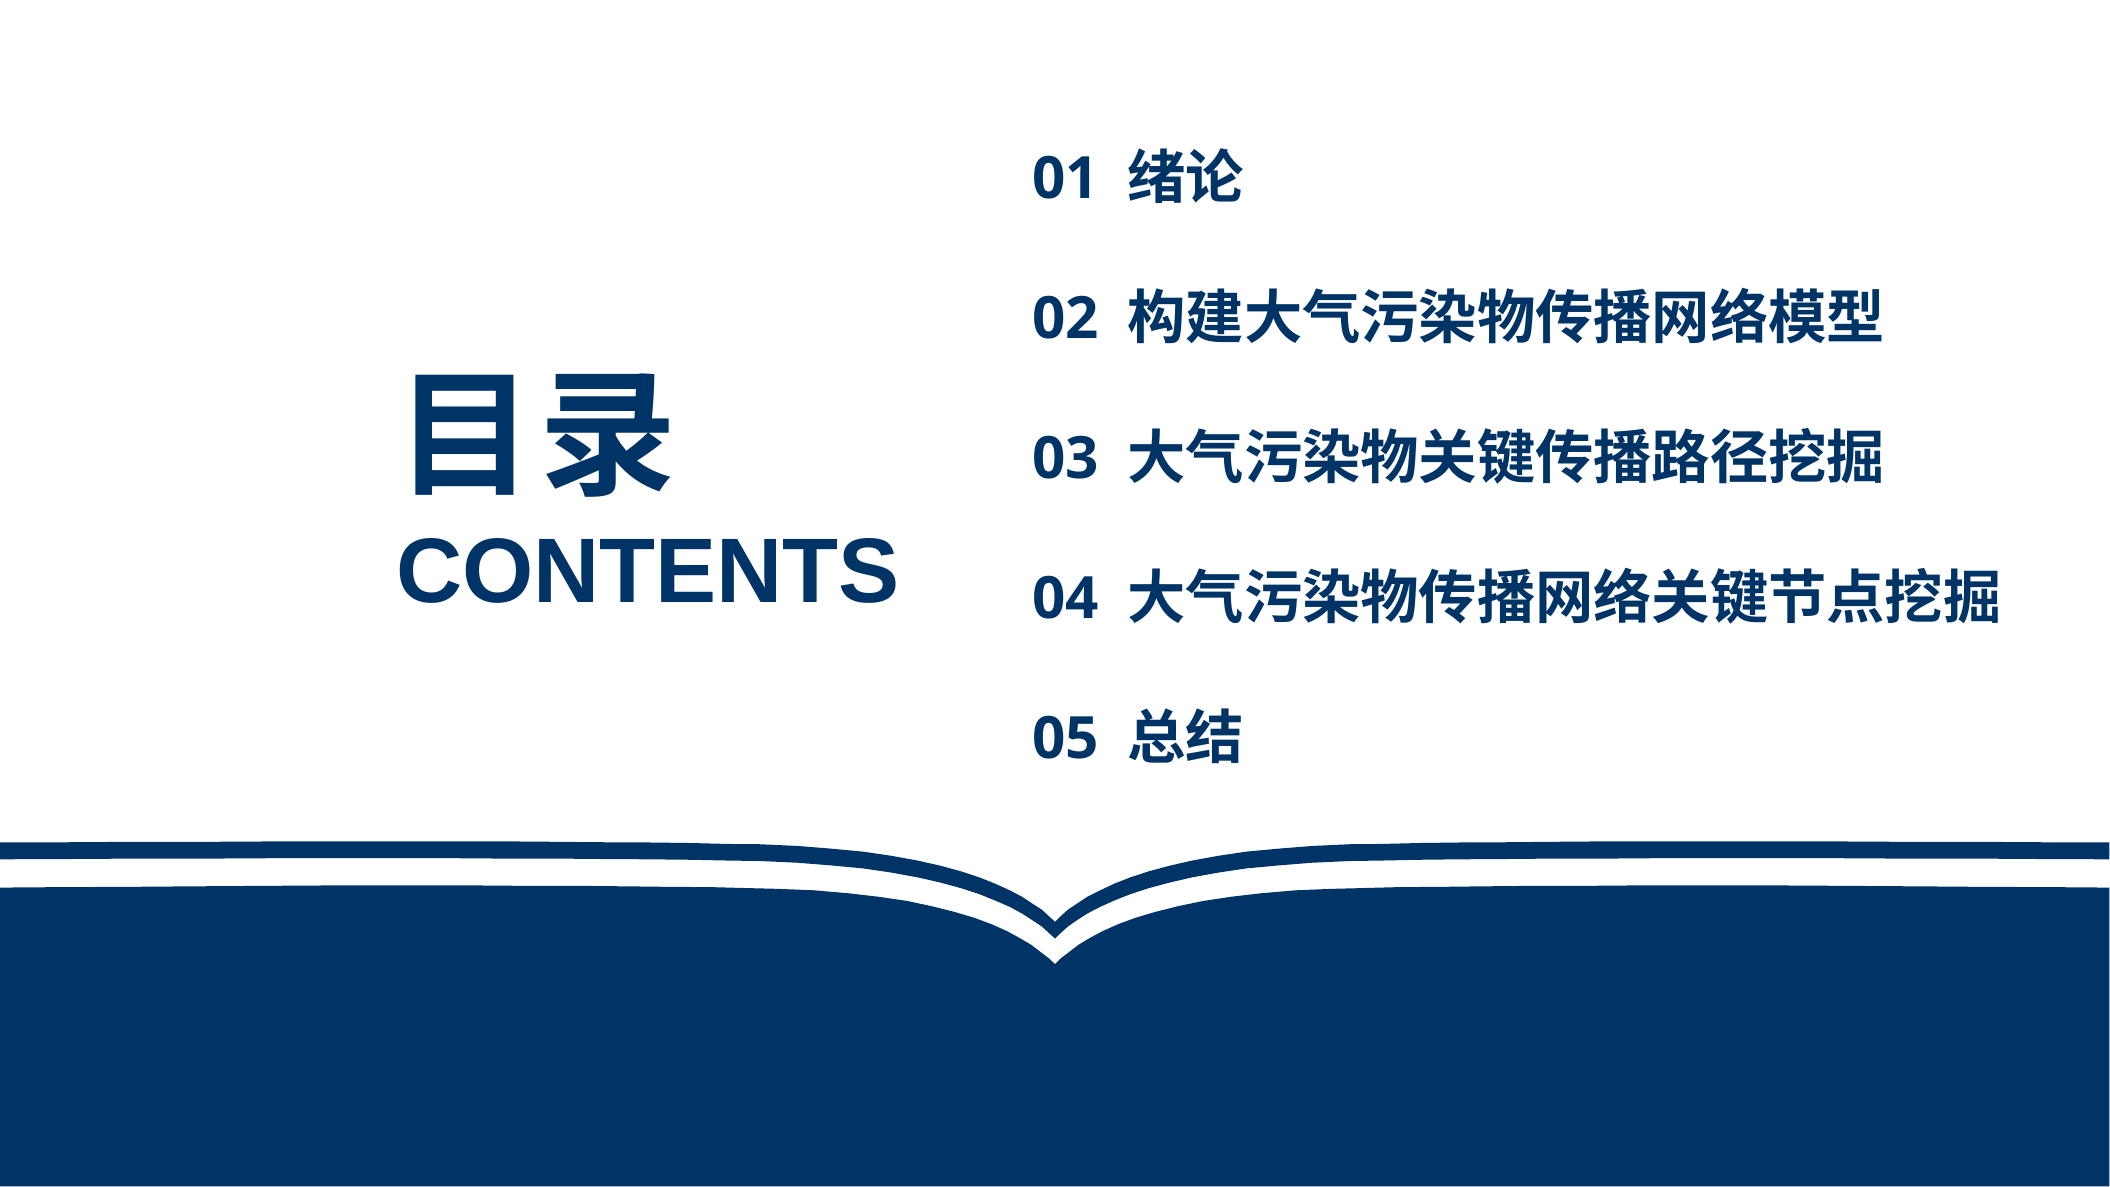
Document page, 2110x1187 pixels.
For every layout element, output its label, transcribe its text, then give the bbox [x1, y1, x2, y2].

text_box CONTENTS [381, 481, 931, 629]
text_box [0, 885, 2110, 1187]
text_box 目录 [381, 306, 788, 481]
text_box 01 绪论 02 构建大气污染物传播网络模型 03 大气污染物关键传播路径挖掘 04 大气污染物传播网络关键节点挖掘 05 总结 [1017, 132, 2017, 778]
text_box [0, 841, 2110, 939]
